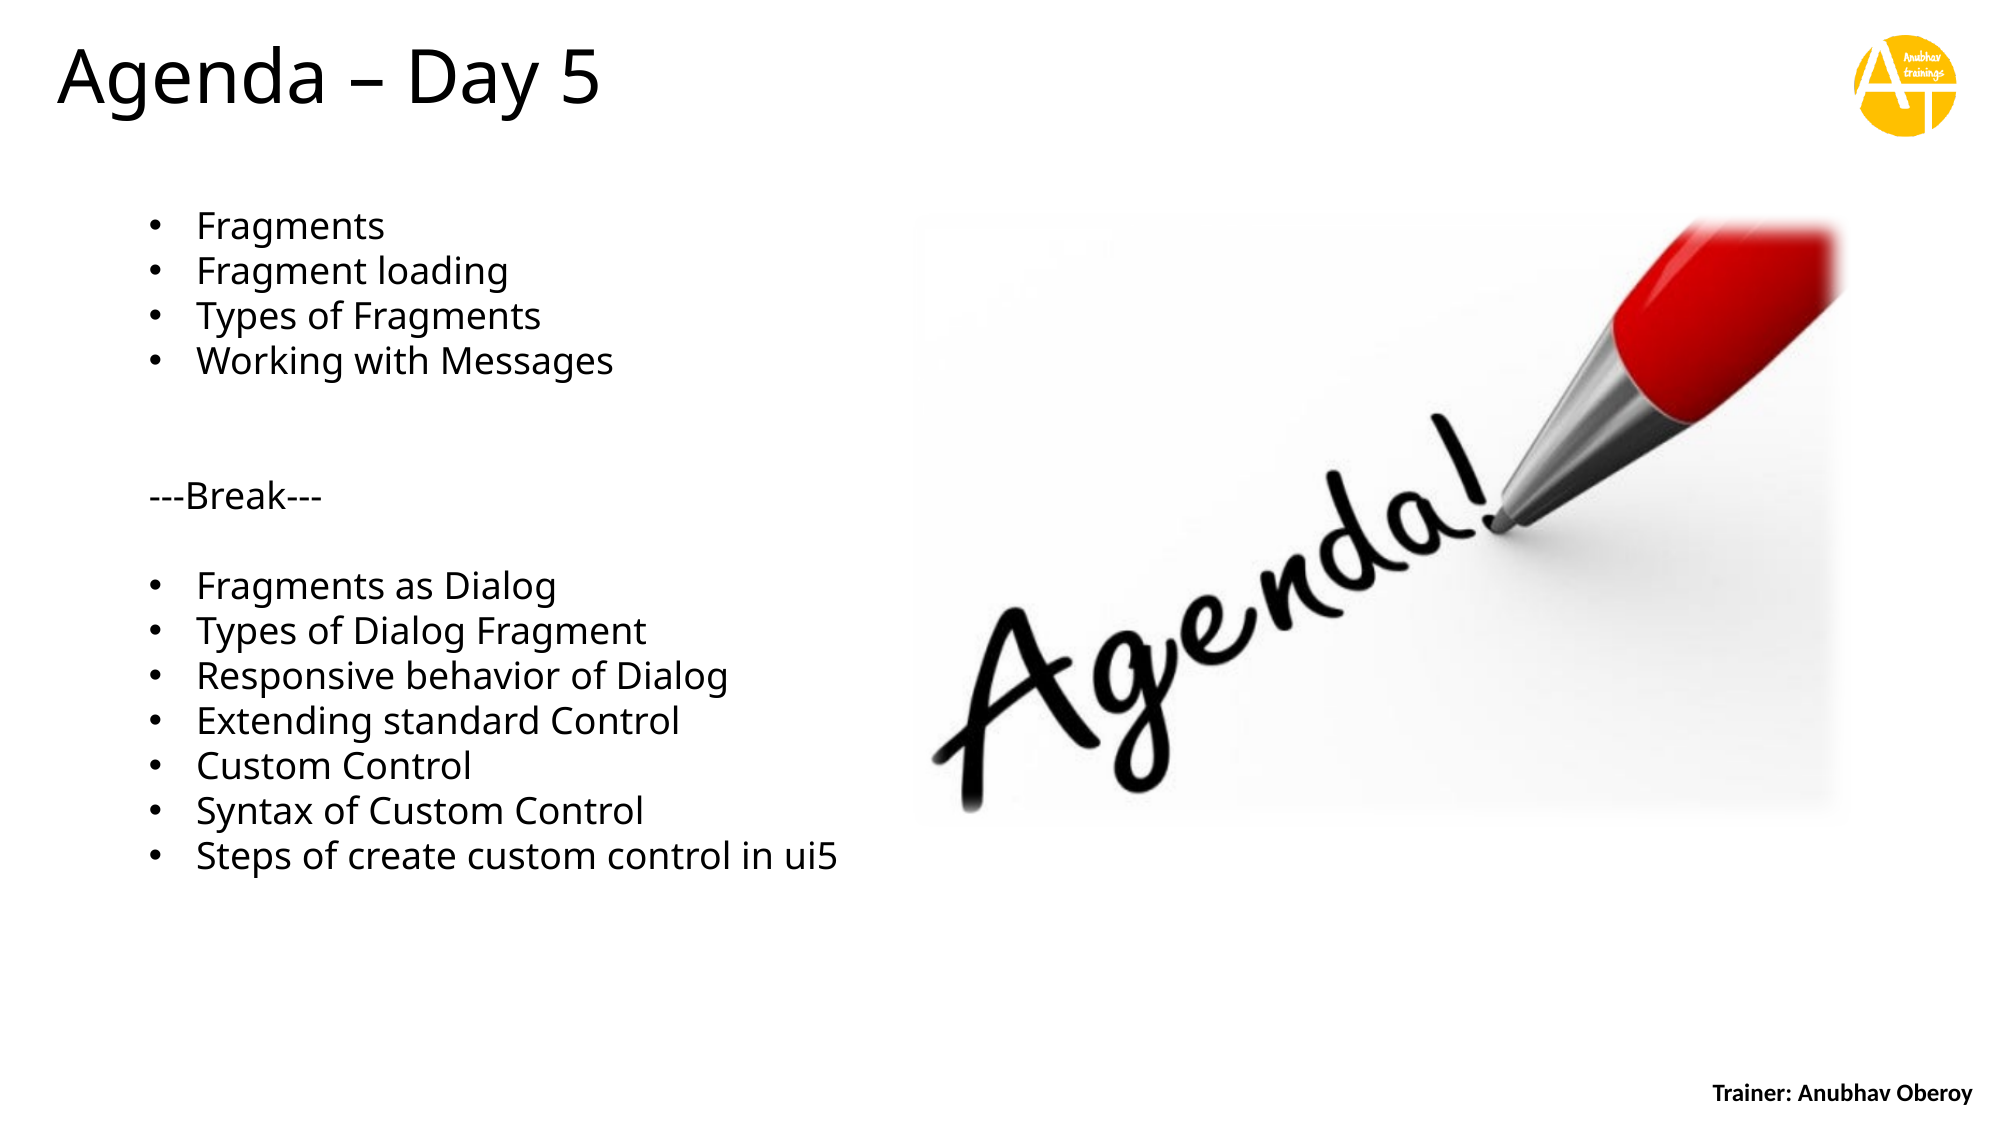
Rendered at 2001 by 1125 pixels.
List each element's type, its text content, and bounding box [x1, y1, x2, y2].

footer Trainer: Anubhav Oberoy [1962, 1074, 2000, 1108]
text_box Agenda – Day 5 [42, 30, 1896, 148]
picture [1844, 28, 1962, 145]
text_box Fragments Fragment loading Types of Fragments Working with Messages ---Break--- Fragments as Dialog Types of Dialog Fragment Responsive behavior of Dialog Extending standard Control Custom Control Syntax of Custom Control Steps of create custom control in ui5 [134, 149, 1962, 1125]
picture [913, 213, 1851, 829]
